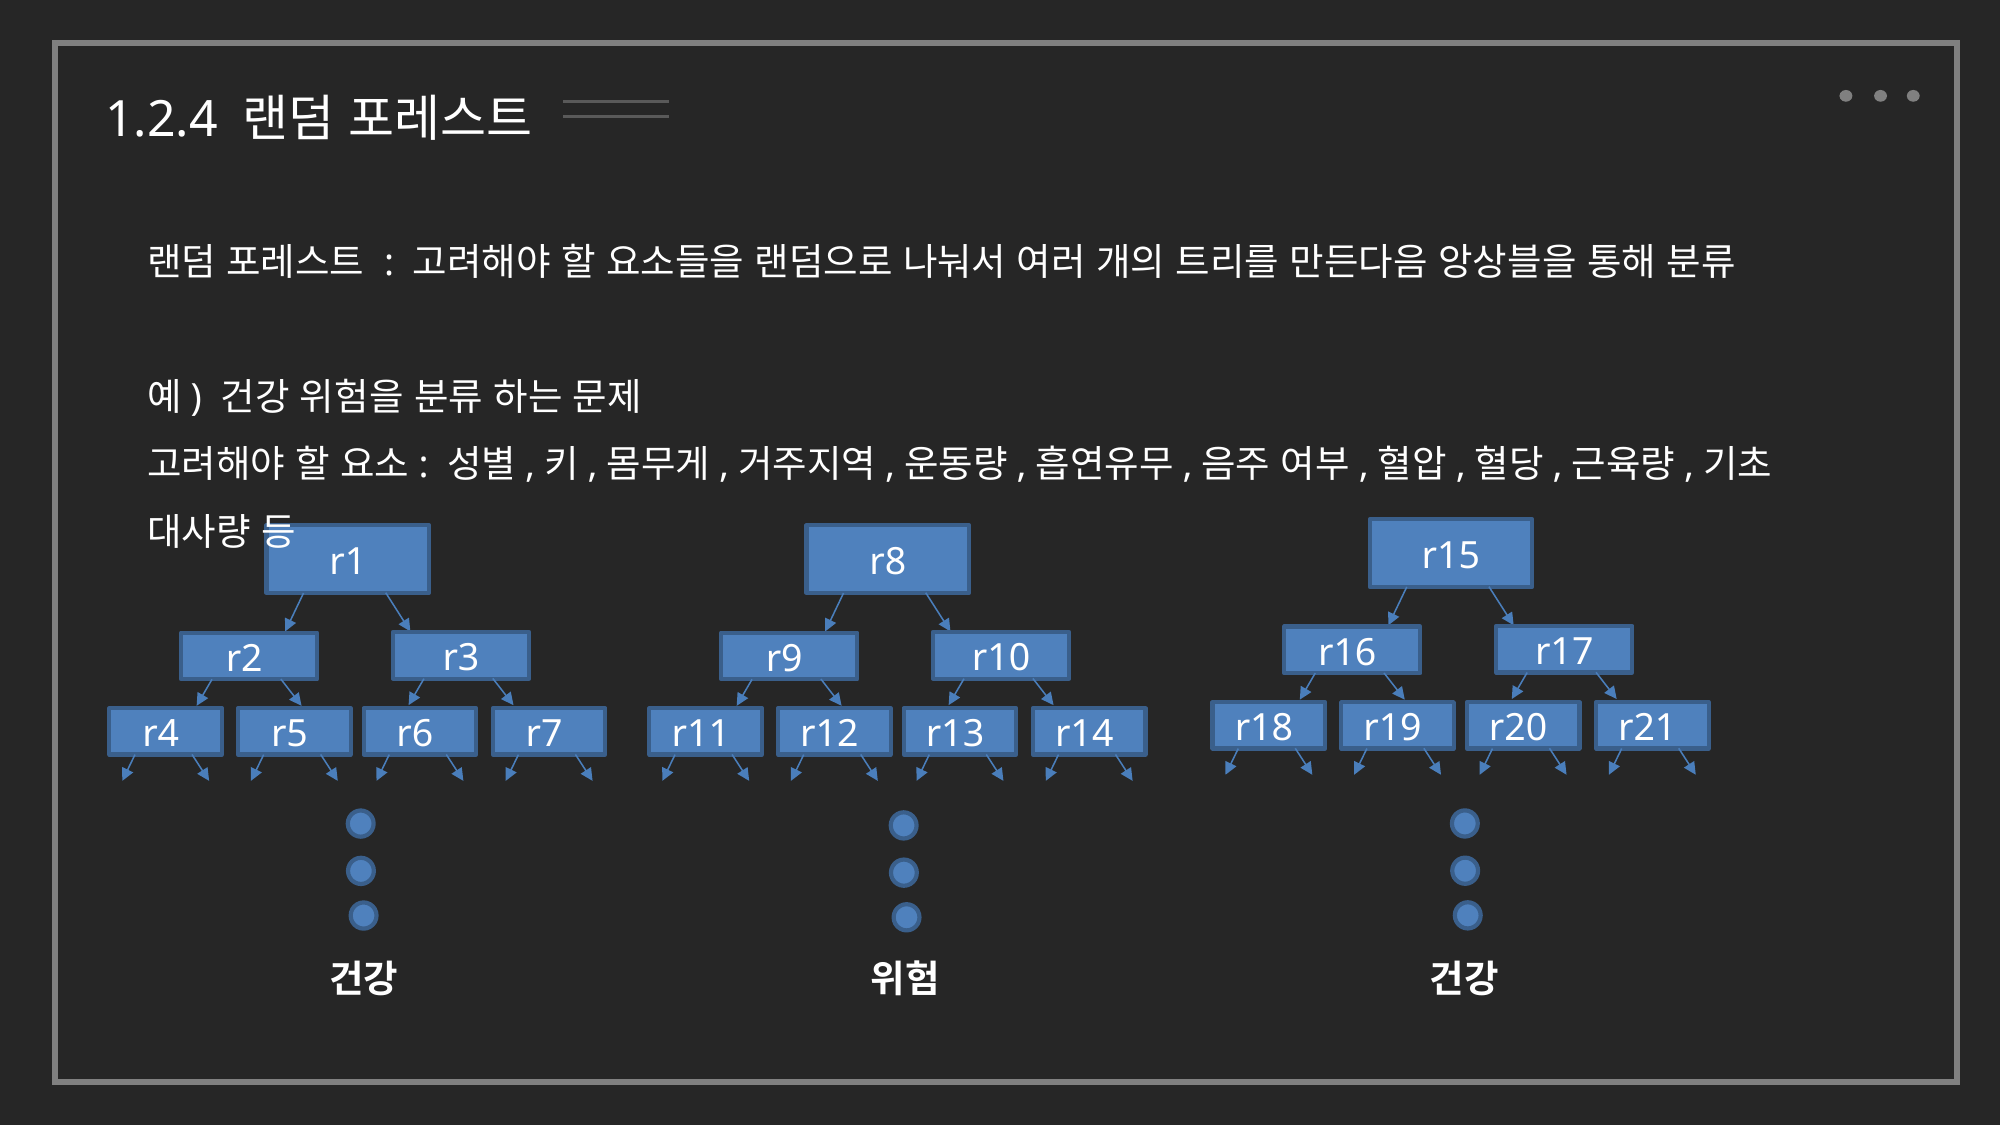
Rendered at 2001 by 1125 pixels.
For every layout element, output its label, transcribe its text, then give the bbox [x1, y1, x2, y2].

text_box 랜덤 포레스트 : 고려해야 할 요소들을 랜덤으로 나눠서 여러 개의 트리를 만든다음 앙상블을 통해 분류 예) 건강 위험을 분류 하는 문제 고려해야 할 요소: 성별,키,몸무게,거주지역,운동량,흡연유무,음주 여부,혈압,혈당,근육량,기초 대사량 등 [132, 208, 1888, 561]
text_box 위험 [855, 925, 1036, 1008]
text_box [649, 524, 1146, 782]
text_box [1449, 808, 1480, 839]
text_box 1.2.4 랜덤 포레스트 [90, 48, 989, 154]
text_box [1212, 518, 1709, 775]
text_box [1452, 900, 1483, 931]
text_box [1450, 855, 1481, 886]
text_box [891, 902, 922, 933]
text_box [348, 900, 379, 931]
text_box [109, 524, 606, 782]
text_box [345, 808, 376, 839]
text_box 건강 [1414, 925, 1588, 1008]
text_box 건강 [314, 925, 506, 1008]
text_box [888, 857, 919, 888]
text_box [888, 810, 919, 841]
text_box [345, 855, 376, 887]
text_box [53, 41, 1959, 1084]
